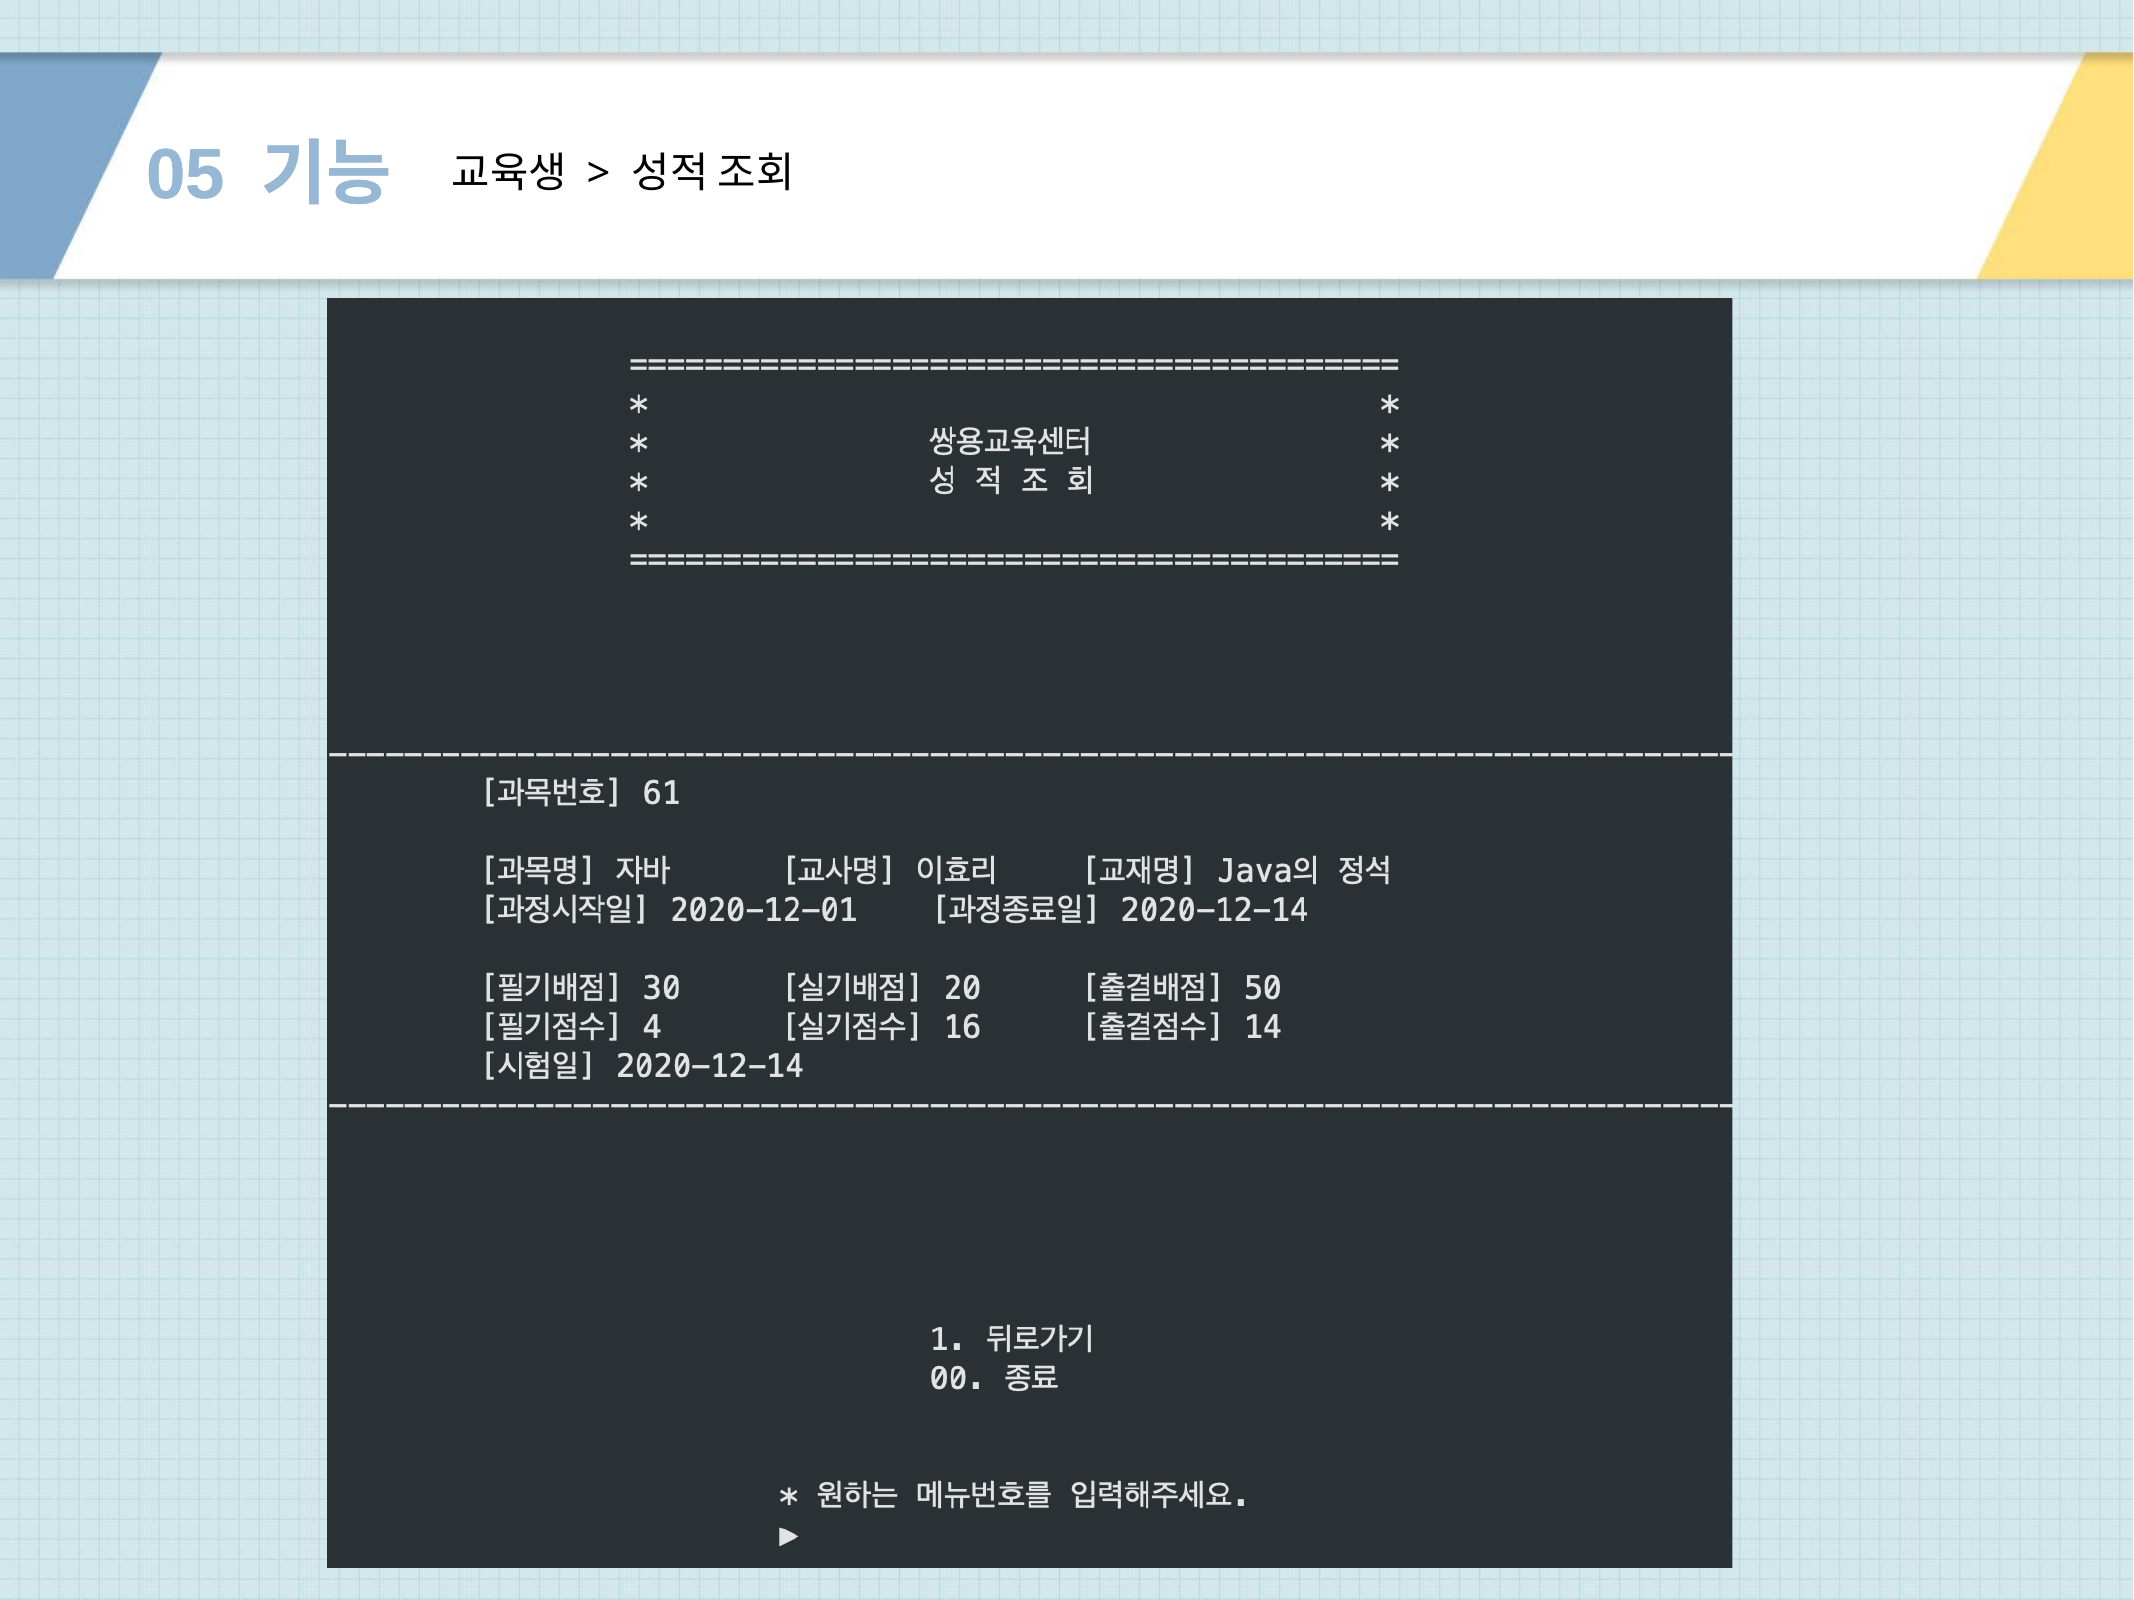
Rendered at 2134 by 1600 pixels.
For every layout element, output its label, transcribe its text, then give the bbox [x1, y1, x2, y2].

text_box 05 기능 [136, 77, 1924, 264]
text_box 교육생 > 성적 조회 [436, 130, 1924, 211]
picture [0, 0, 2134, 1600]
